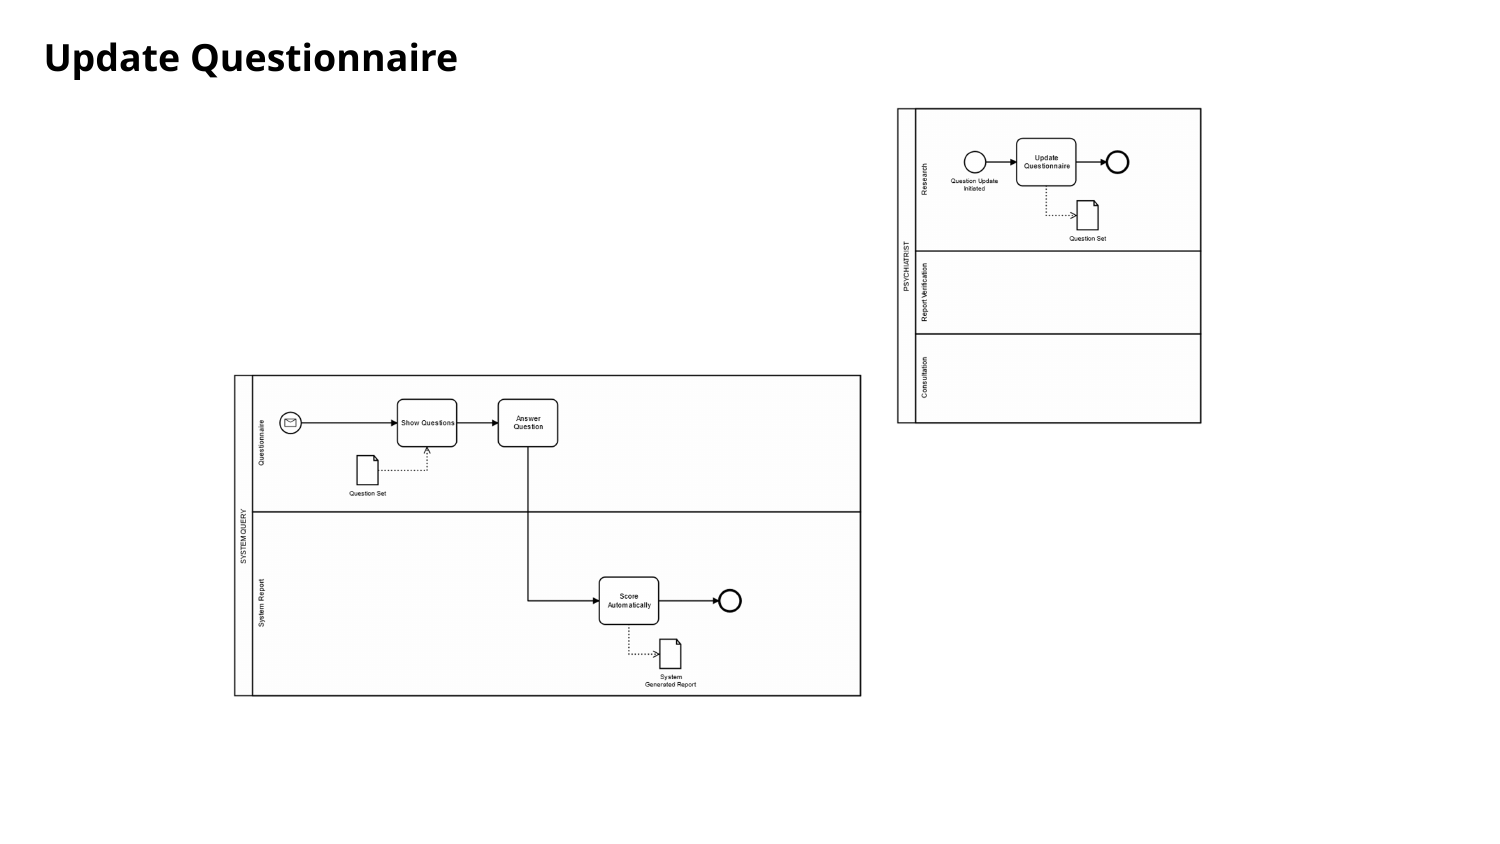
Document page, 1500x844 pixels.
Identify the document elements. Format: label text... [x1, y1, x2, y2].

text_box Update Questionnaire [28, 18, 631, 94]
picture [230, 105, 1204, 699]
